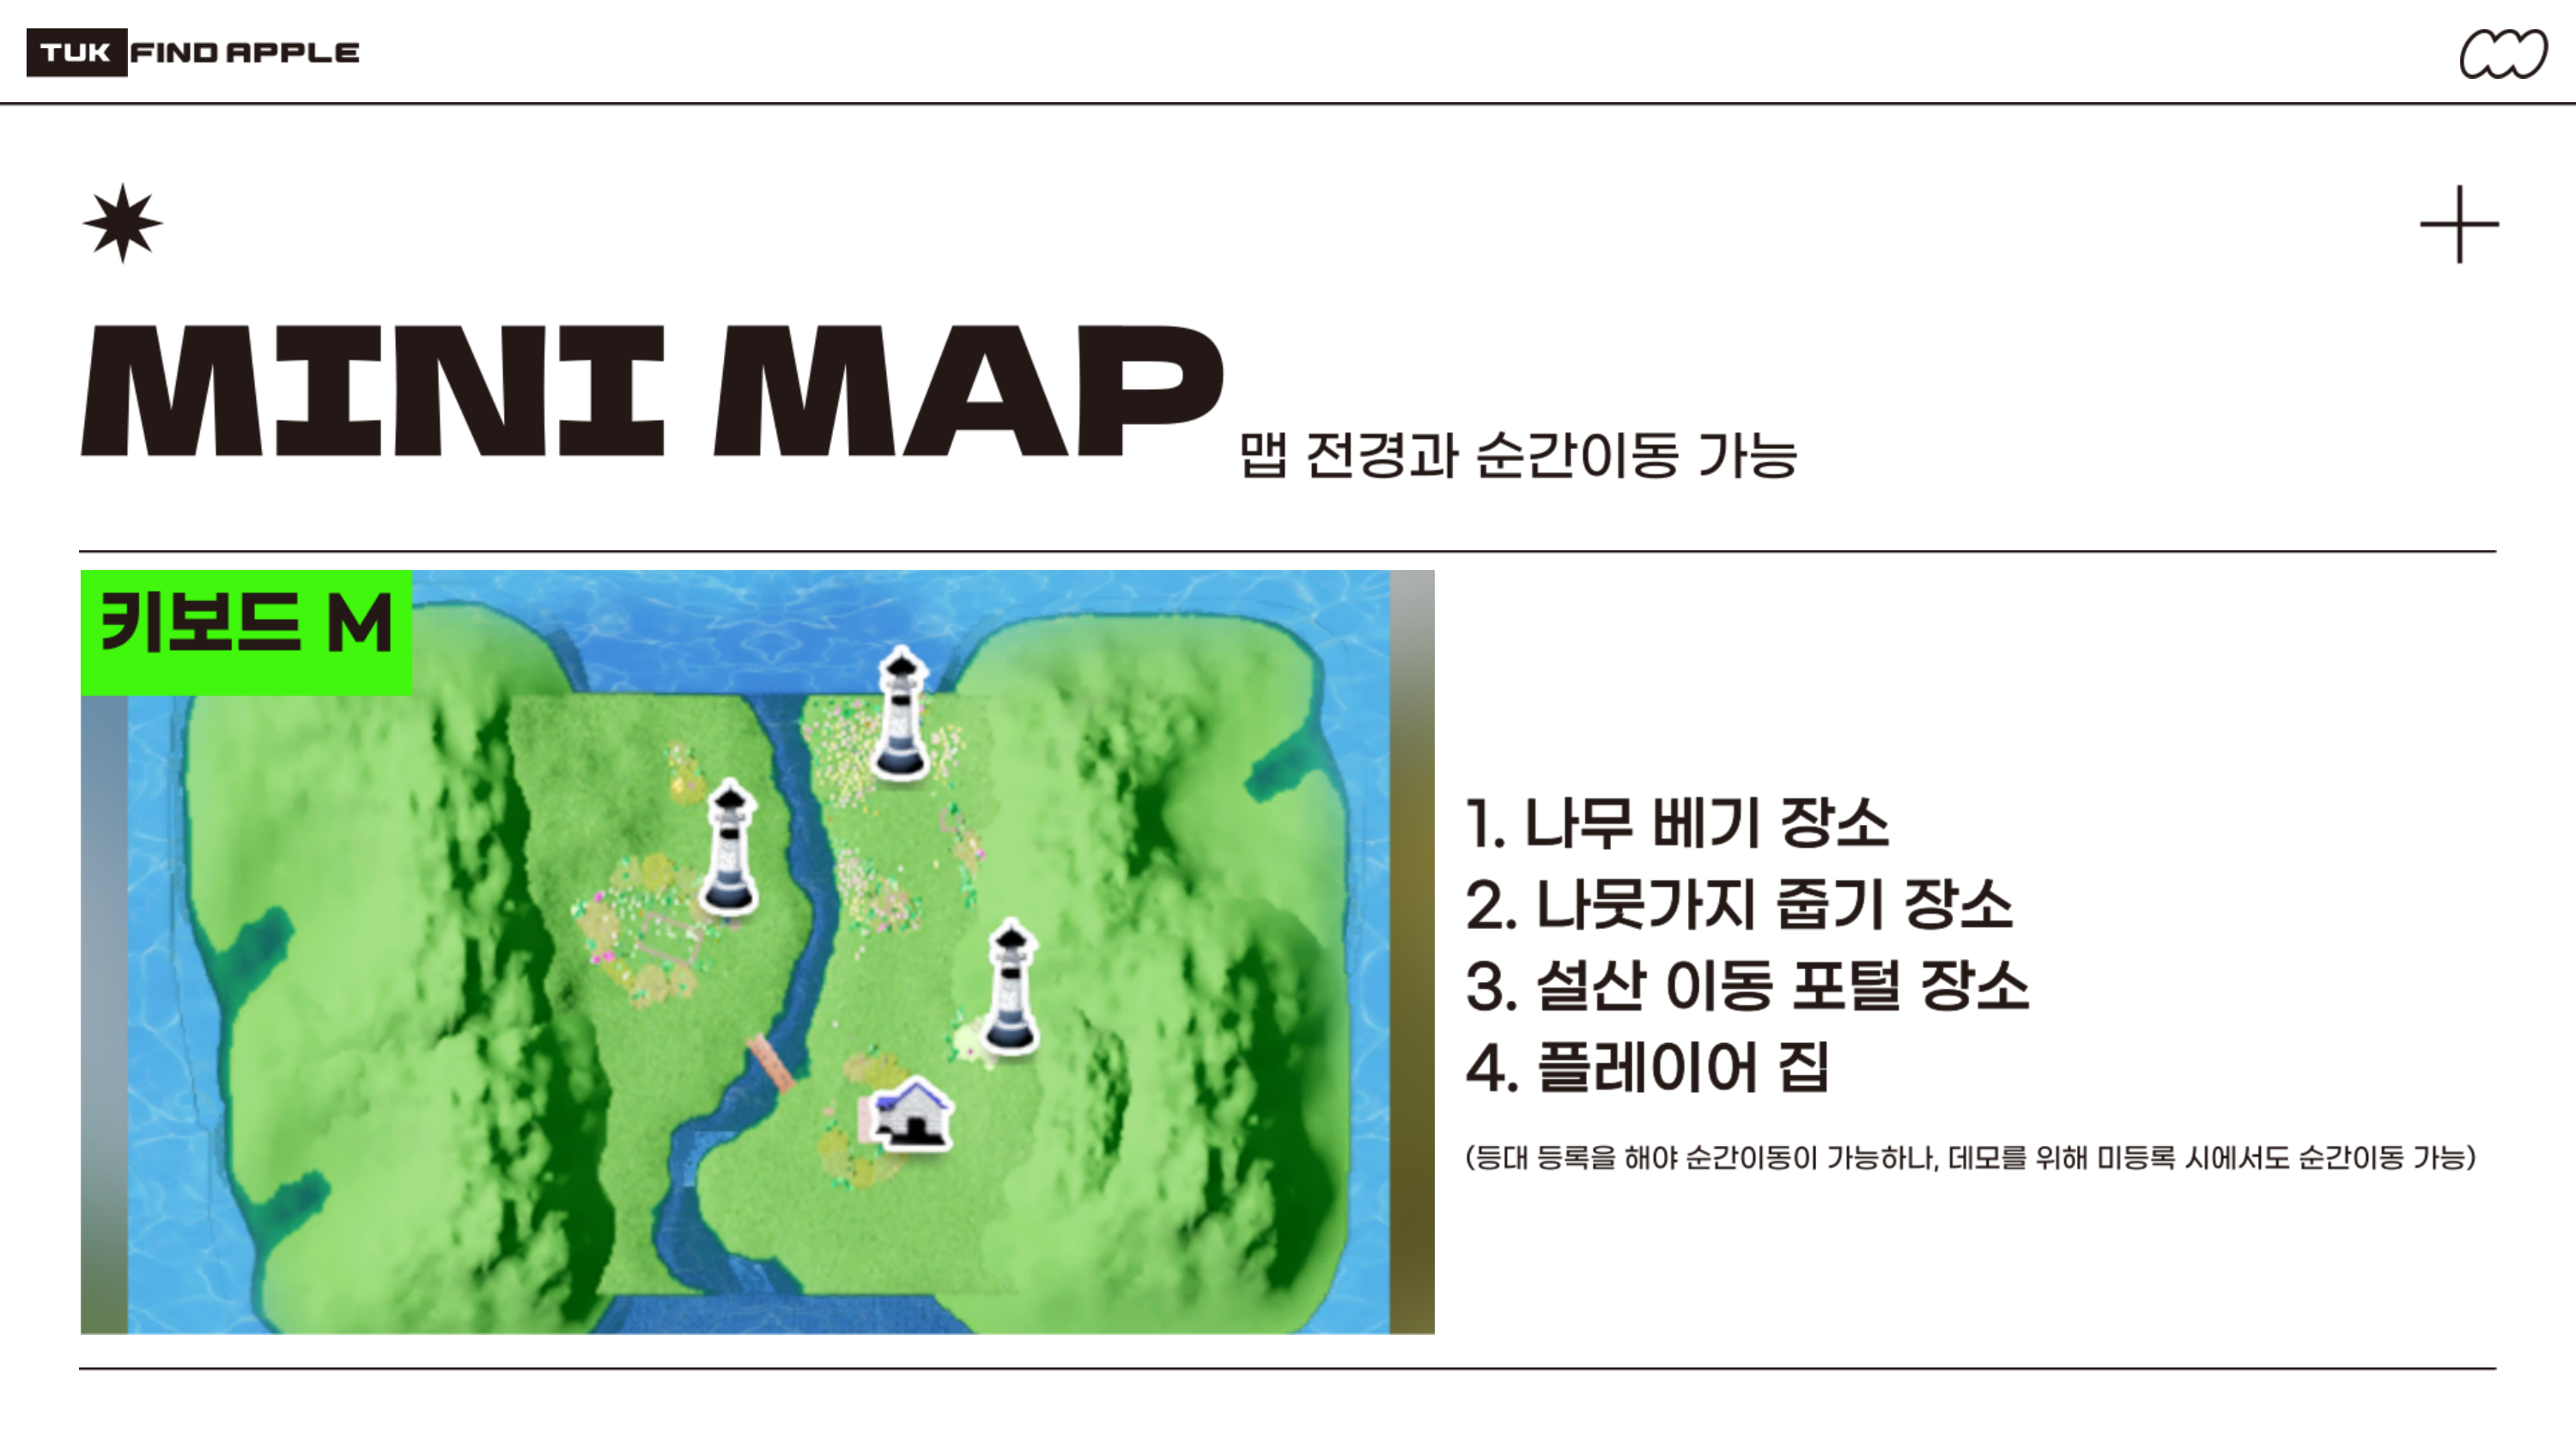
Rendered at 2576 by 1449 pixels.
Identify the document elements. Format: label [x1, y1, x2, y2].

text_box [2400, 164, 2520, 284]
picture [1449, 772, 2530, 1250]
picture [14, 193, 1857, 744]
text_box [0, 102, 26, 106]
text_box [1415, 549, 2497, 554]
text_box [2459, 28, 2549, 80]
text_box [79, 1367, 2497, 1371]
text_box [82, 182, 167, 193]
text_box [402, 102, 2576, 106]
picture [27, 9, 398, 108]
text_box [81, 570, 1435, 1335]
